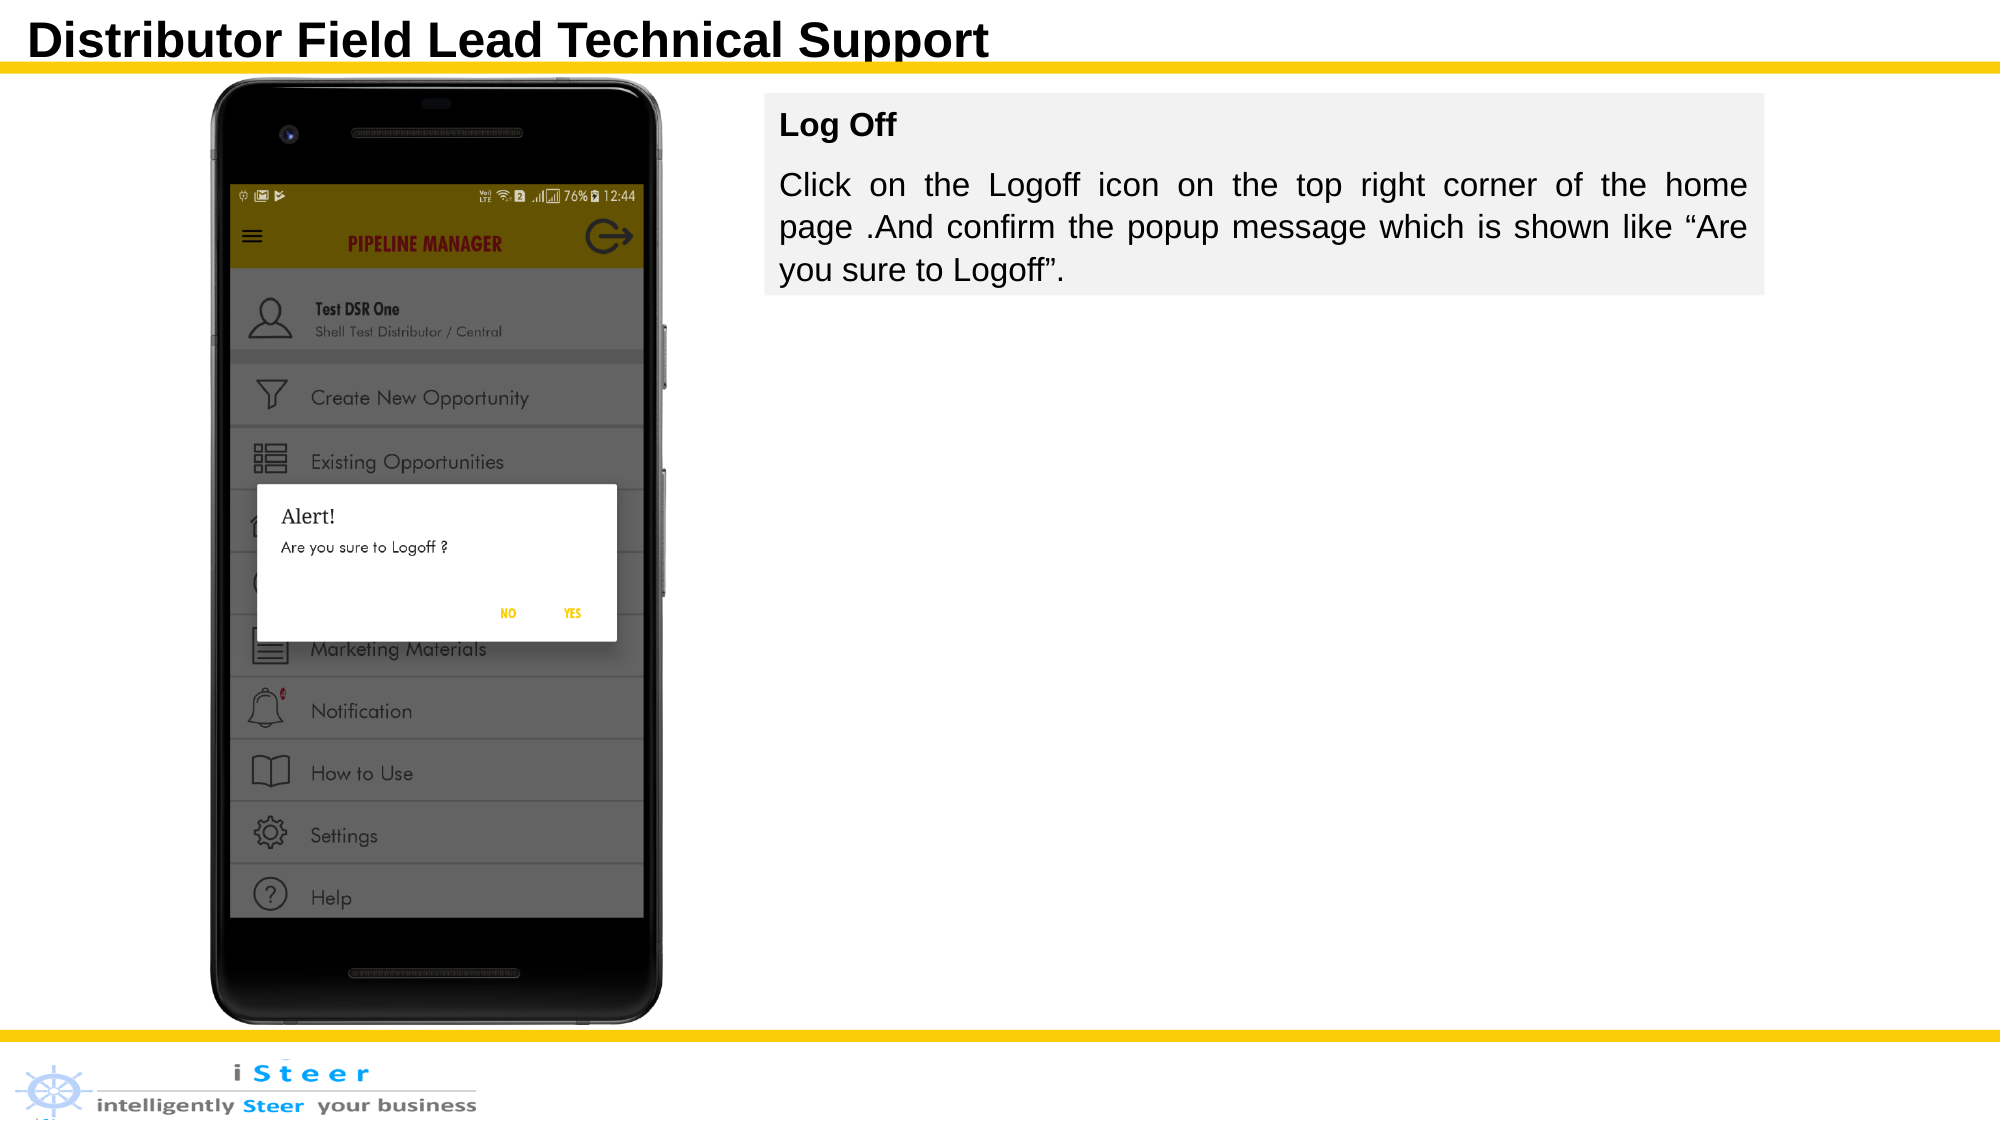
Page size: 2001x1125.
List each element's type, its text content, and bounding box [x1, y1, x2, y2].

text_box [0, 1029, 2000, 1043]
text_box Log Off Click on the Logoff icon on the top right corner of the home page .And confirm the popup message which is shown like “Are you sure to Logoff”. [764, 93, 1765, 296]
text_box [0, 61, 2000, 75]
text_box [12, 1059, 477, 1120]
picture [210, 77, 667, 1025]
text_box Distributor Field Lead Technical Support [12, 0, 1117, 61]
